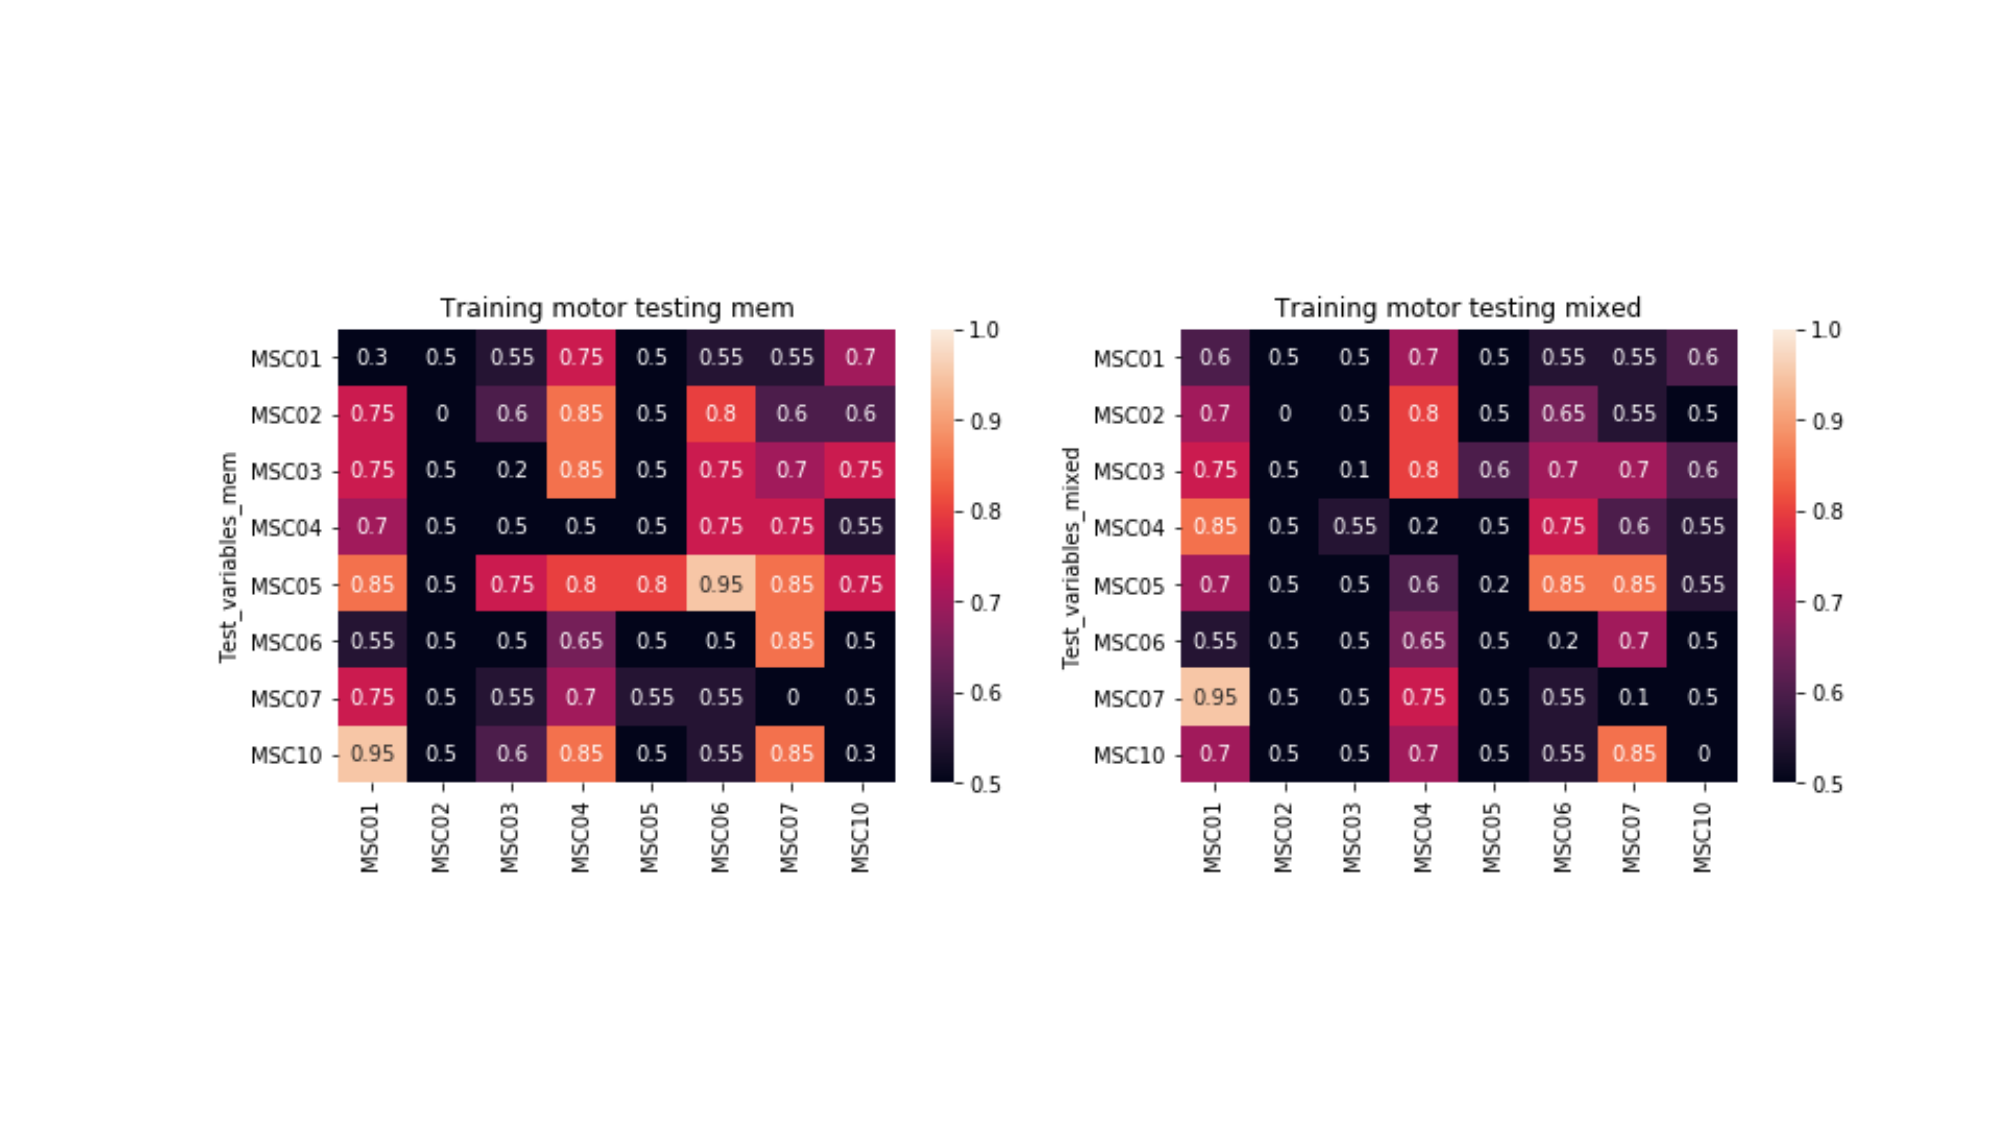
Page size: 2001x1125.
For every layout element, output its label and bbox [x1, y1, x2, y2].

picture [205, 282, 1017, 885]
picture [1048, 282, 1860, 885]
